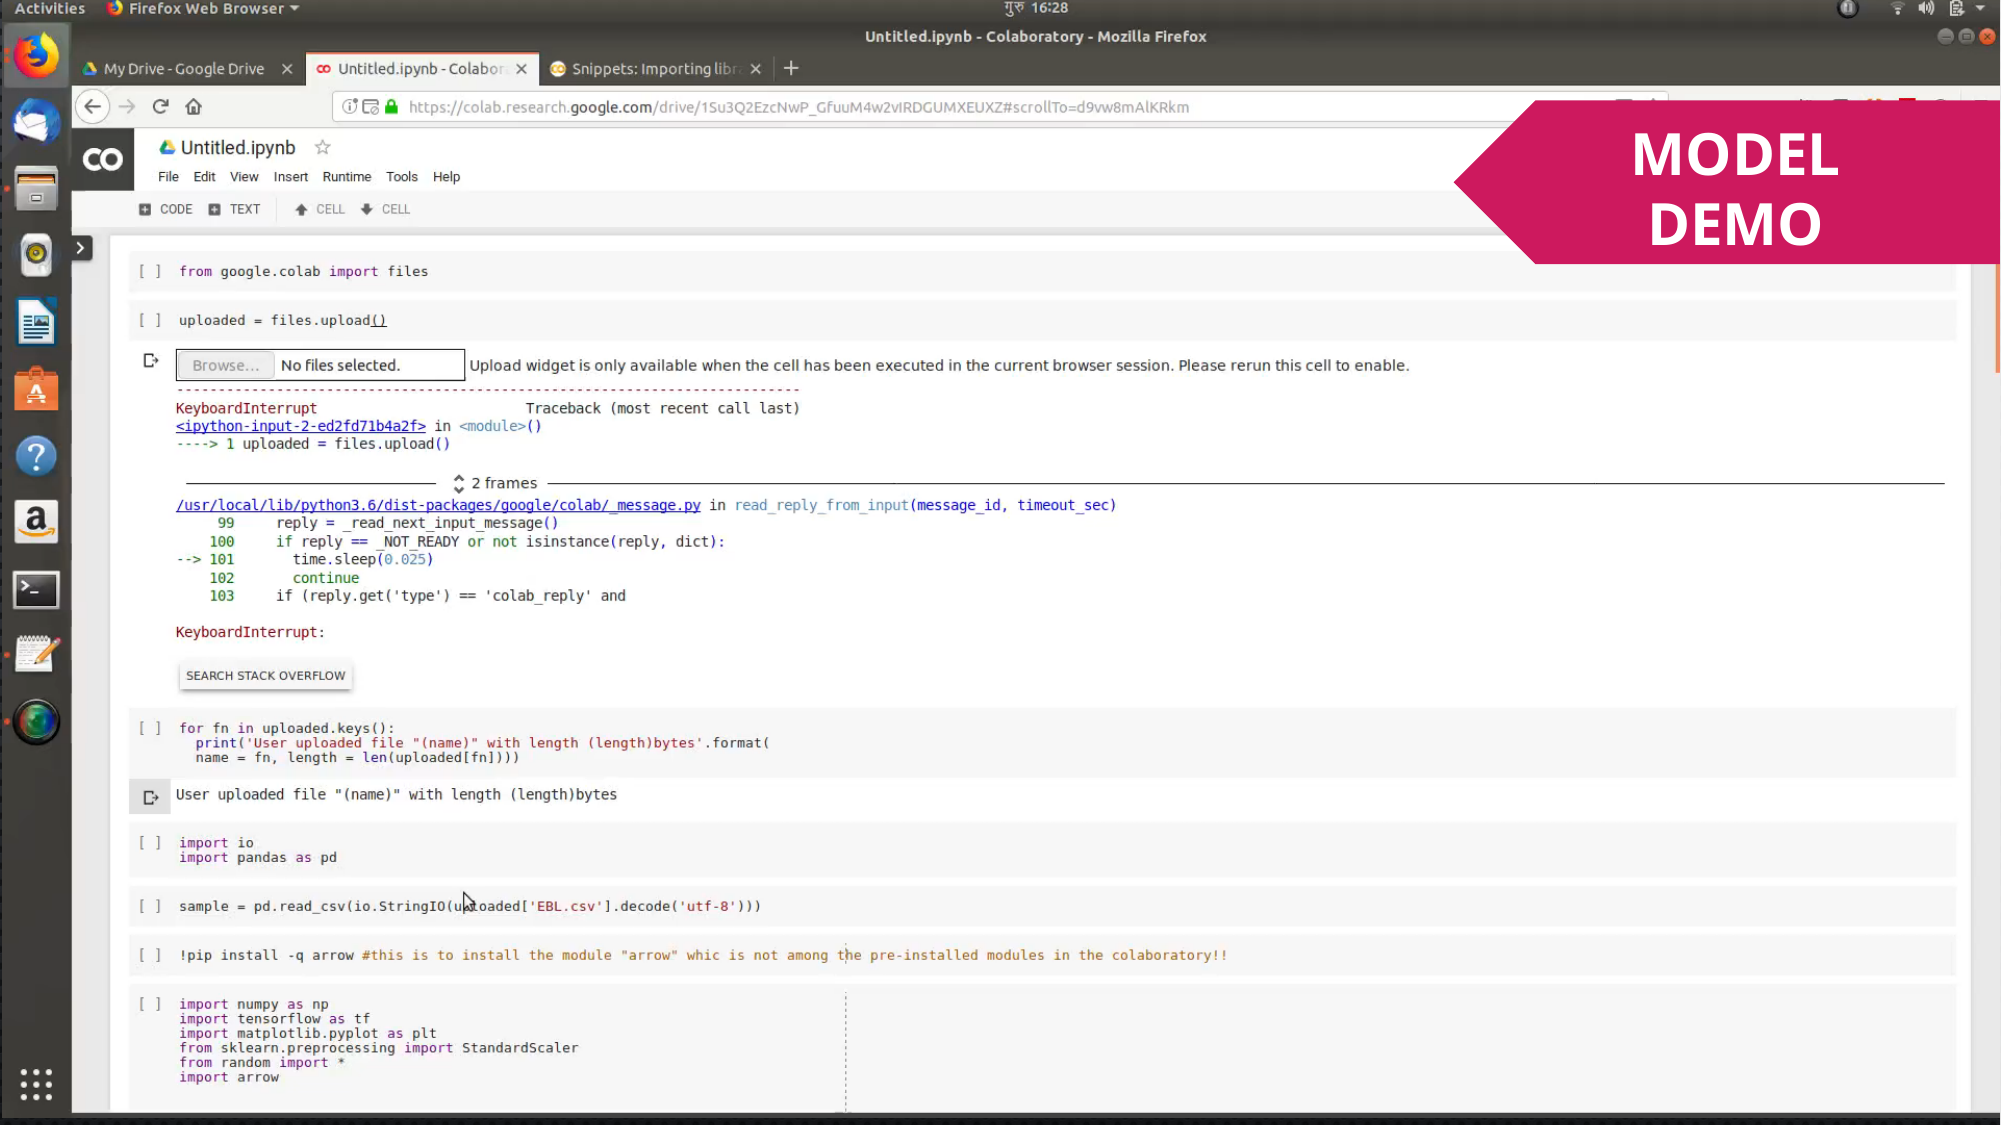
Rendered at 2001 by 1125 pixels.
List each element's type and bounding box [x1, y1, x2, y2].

text_box [1, 0, 2000, 1119]
